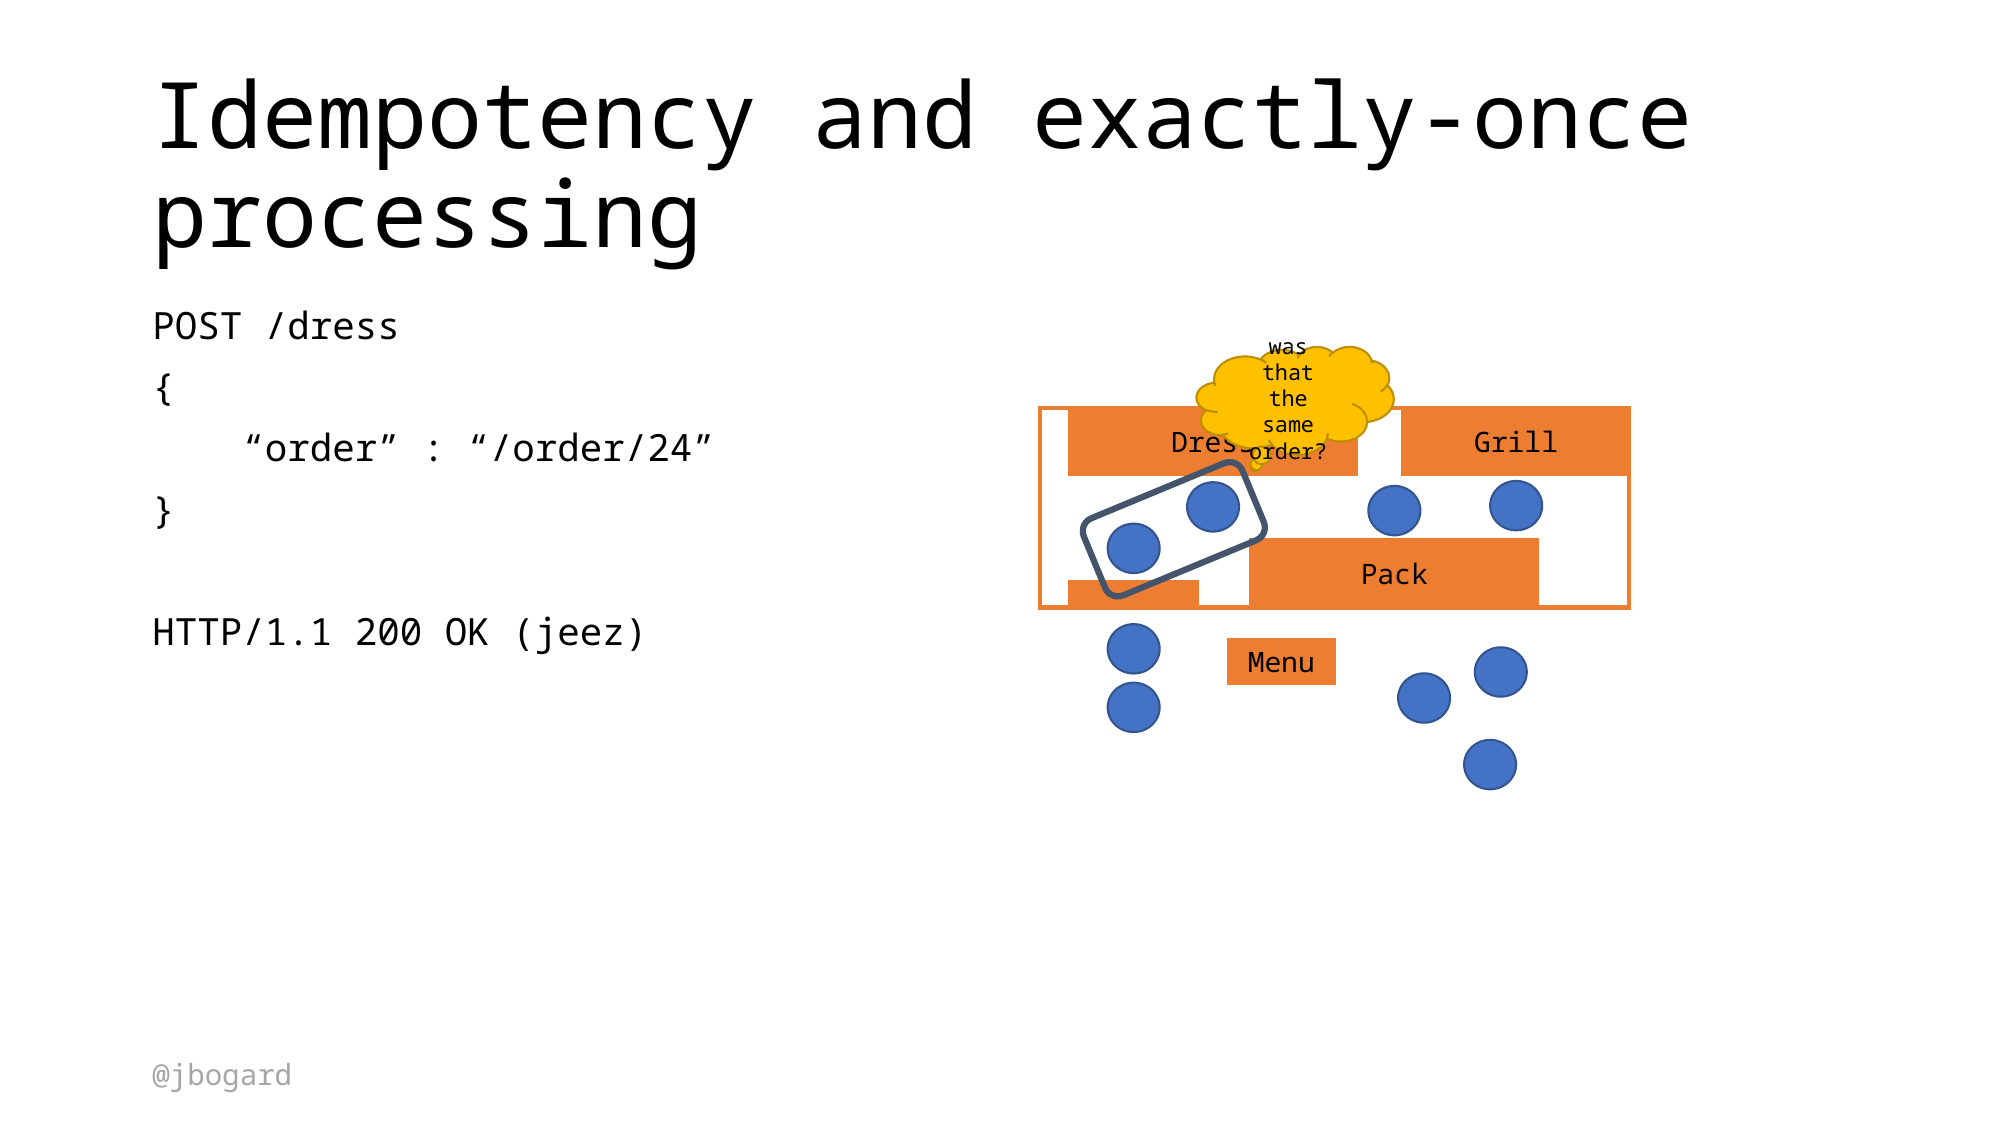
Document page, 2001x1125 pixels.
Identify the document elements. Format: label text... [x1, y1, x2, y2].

text_box [1106, 681, 1161, 734]
text_box Menu [1228, 639, 1335, 684]
text_box was that the same order? [1195, 345, 1395, 473]
text_box [1081, 461, 1266, 598]
text_box [1106, 623, 1161, 675]
text_box [1463, 738, 1518, 791]
title Idempotency and exactly-once processing [137, 59, 1863, 278]
text_box Dress [1069, 407, 1357, 475]
text_box [1163, 407, 1630, 608]
text_box [1473, 646, 1528, 698]
text_box Pack [1251, 539, 1538, 607]
text_box [1367, 484, 1422, 537]
text_box [1397, 672, 1452, 724]
text_box [1069, 581, 1198, 608]
text_box [1489, 479, 1544, 532]
list POST /dress { “order” : “/order/24” } HTTP/1.1 200 OK (jeez) [137, 299, 988, 1014]
text_box [1039, 407, 1190, 608]
text_box Grill [1402, 407, 1630, 475]
